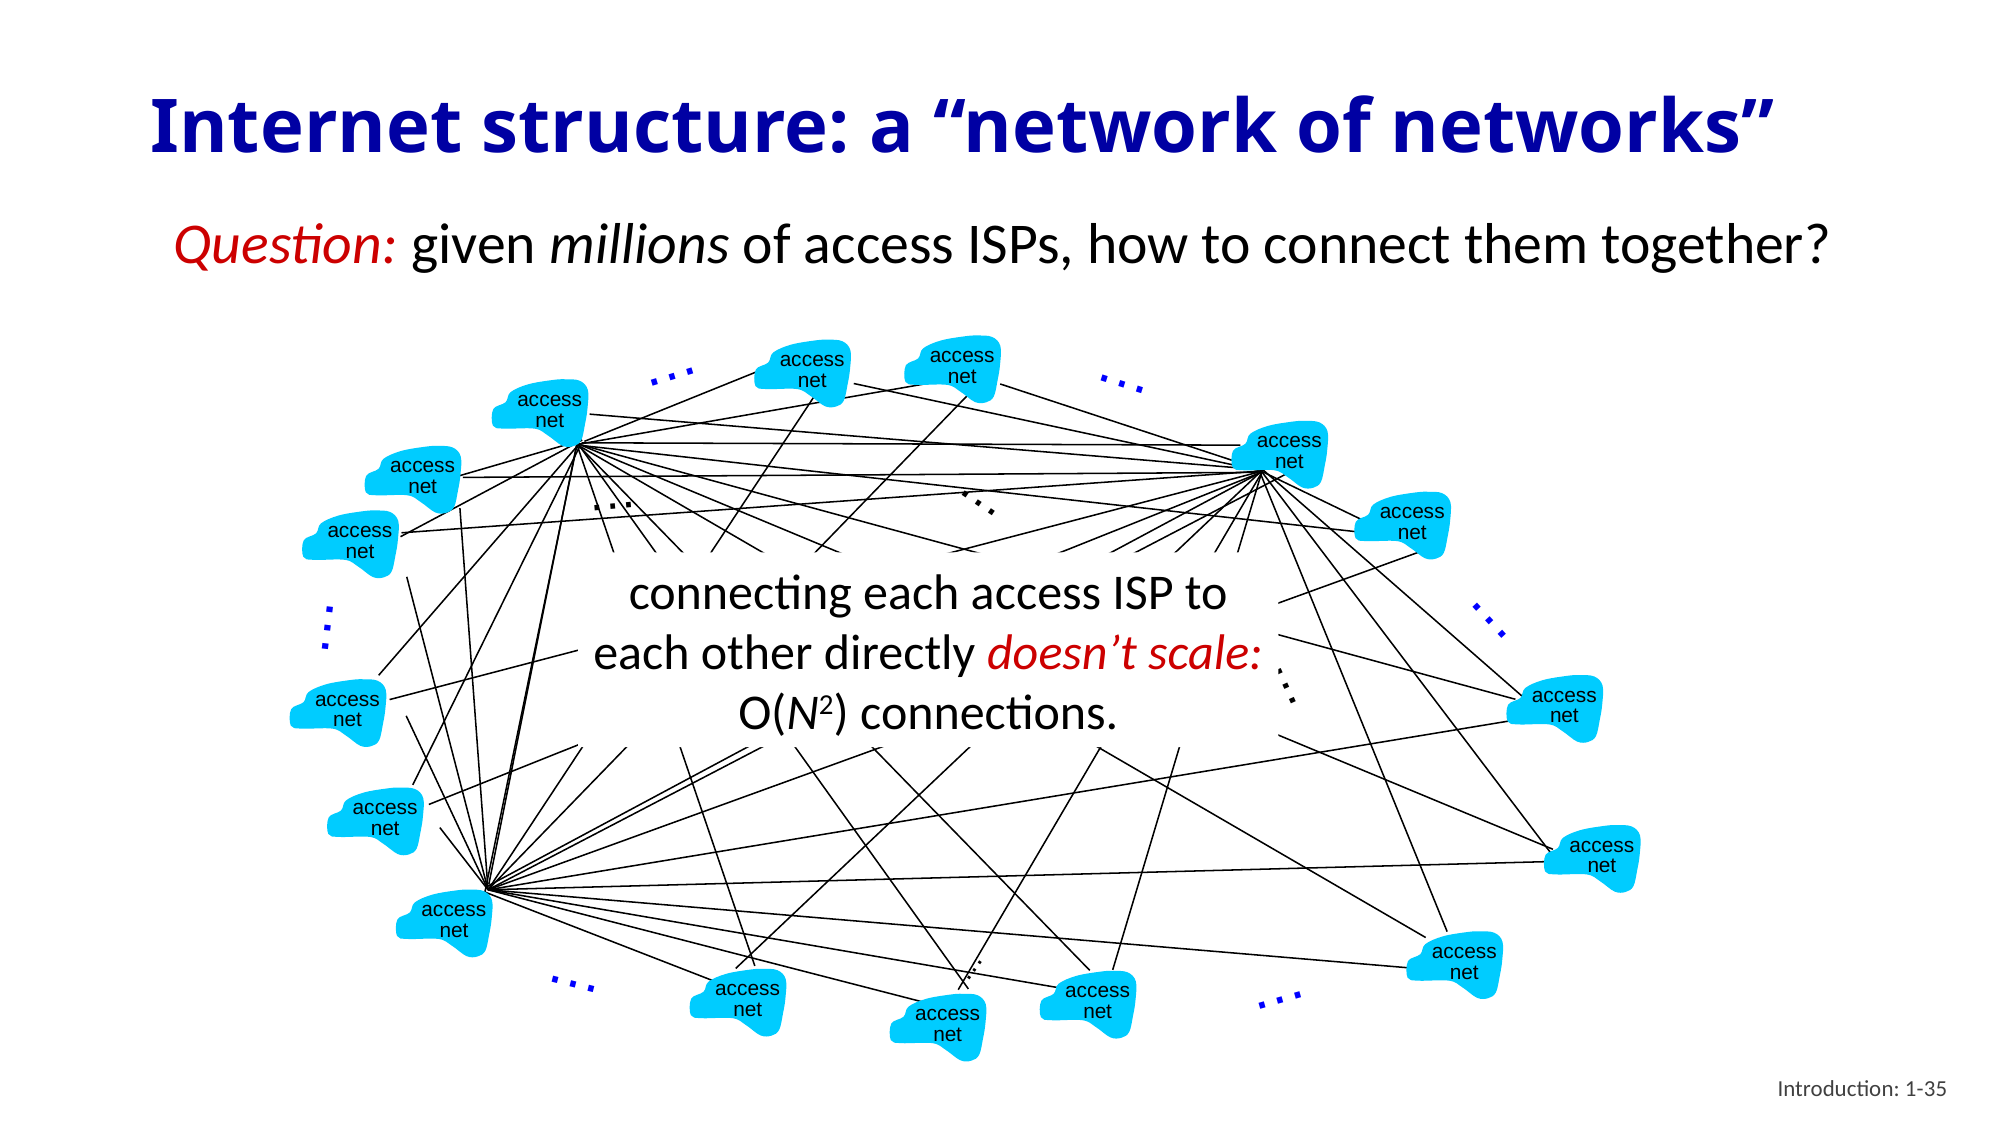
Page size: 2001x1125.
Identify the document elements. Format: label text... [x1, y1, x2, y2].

text_box Question: given millions of access ISPs, how to connect them together? [158, 206, 1853, 291]
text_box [265, 314, 1650, 1063]
title Internet structure: a “network of networks” [135, 55, 1861, 202]
slide_number Introduction: 1-35 [1512, 1056, 1963, 1117]
